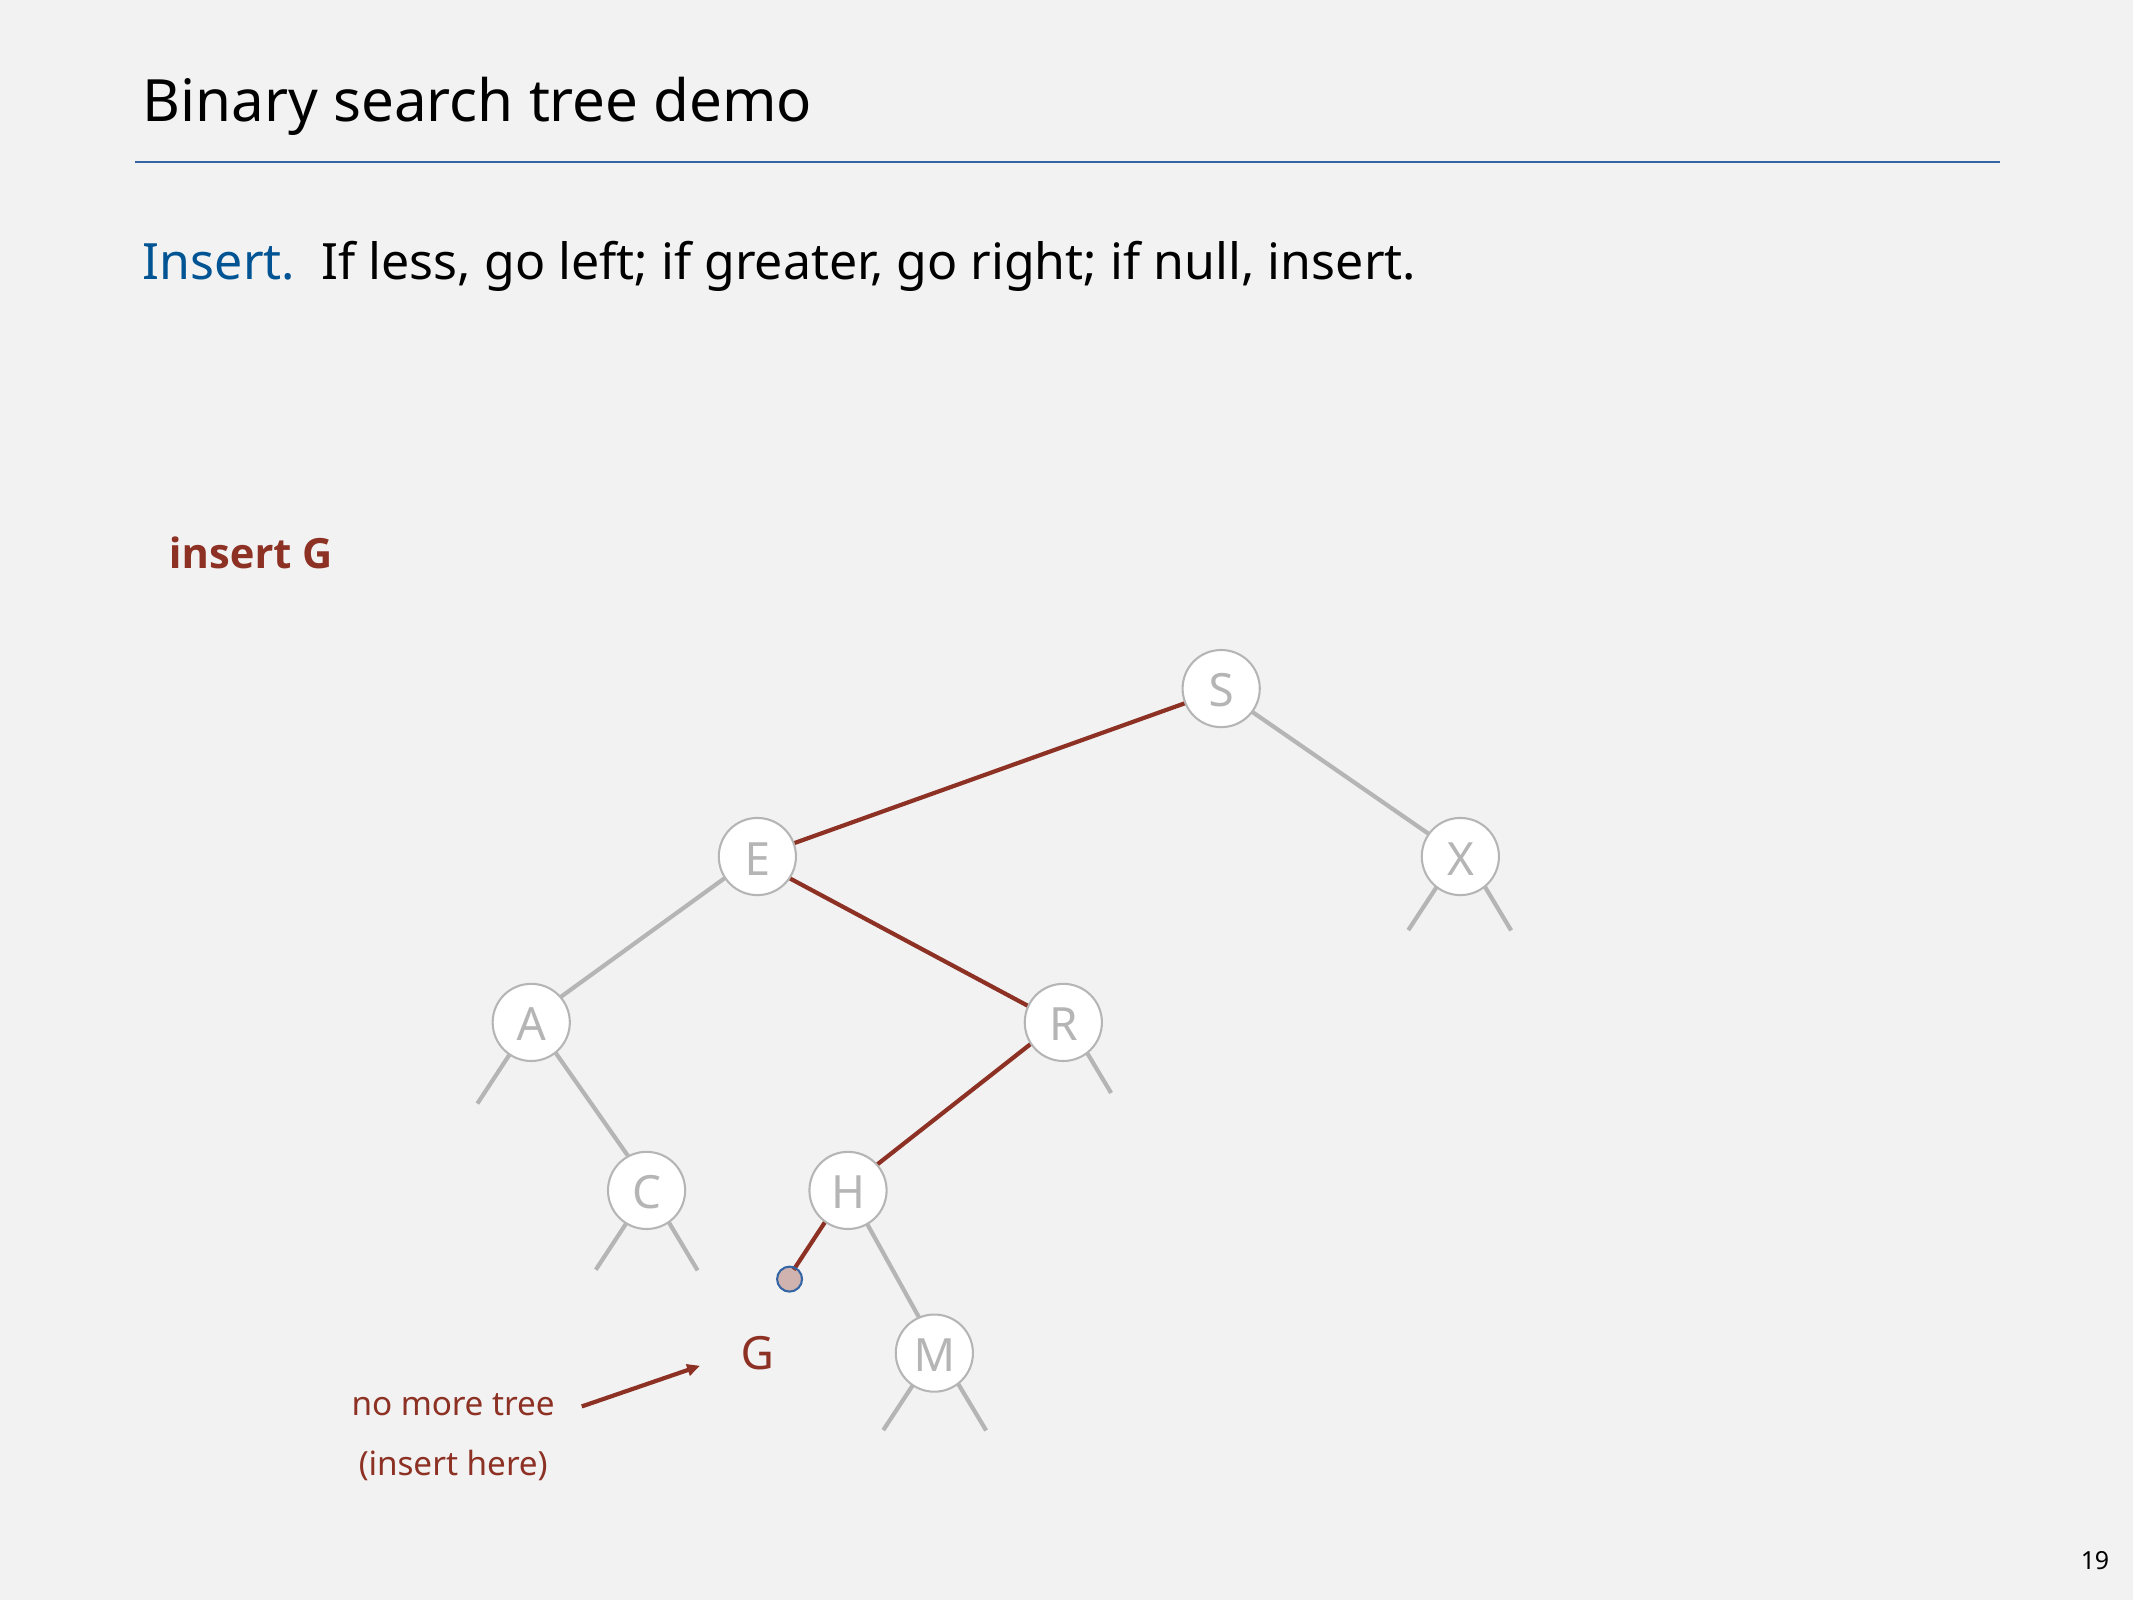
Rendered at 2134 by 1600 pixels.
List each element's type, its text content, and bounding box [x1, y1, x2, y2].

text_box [329, 1362, 700, 1474]
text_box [477, 649, 1512, 1431]
text_box insert G [159, 527, 343, 578]
title Binary search tree demo [132, 0, 2001, 134]
list Insert. If less, go left; if greater, go right; if null, insert. [132, 207, 2001, 1543]
slide_number 19 [2069, 1537, 2121, 1587]
